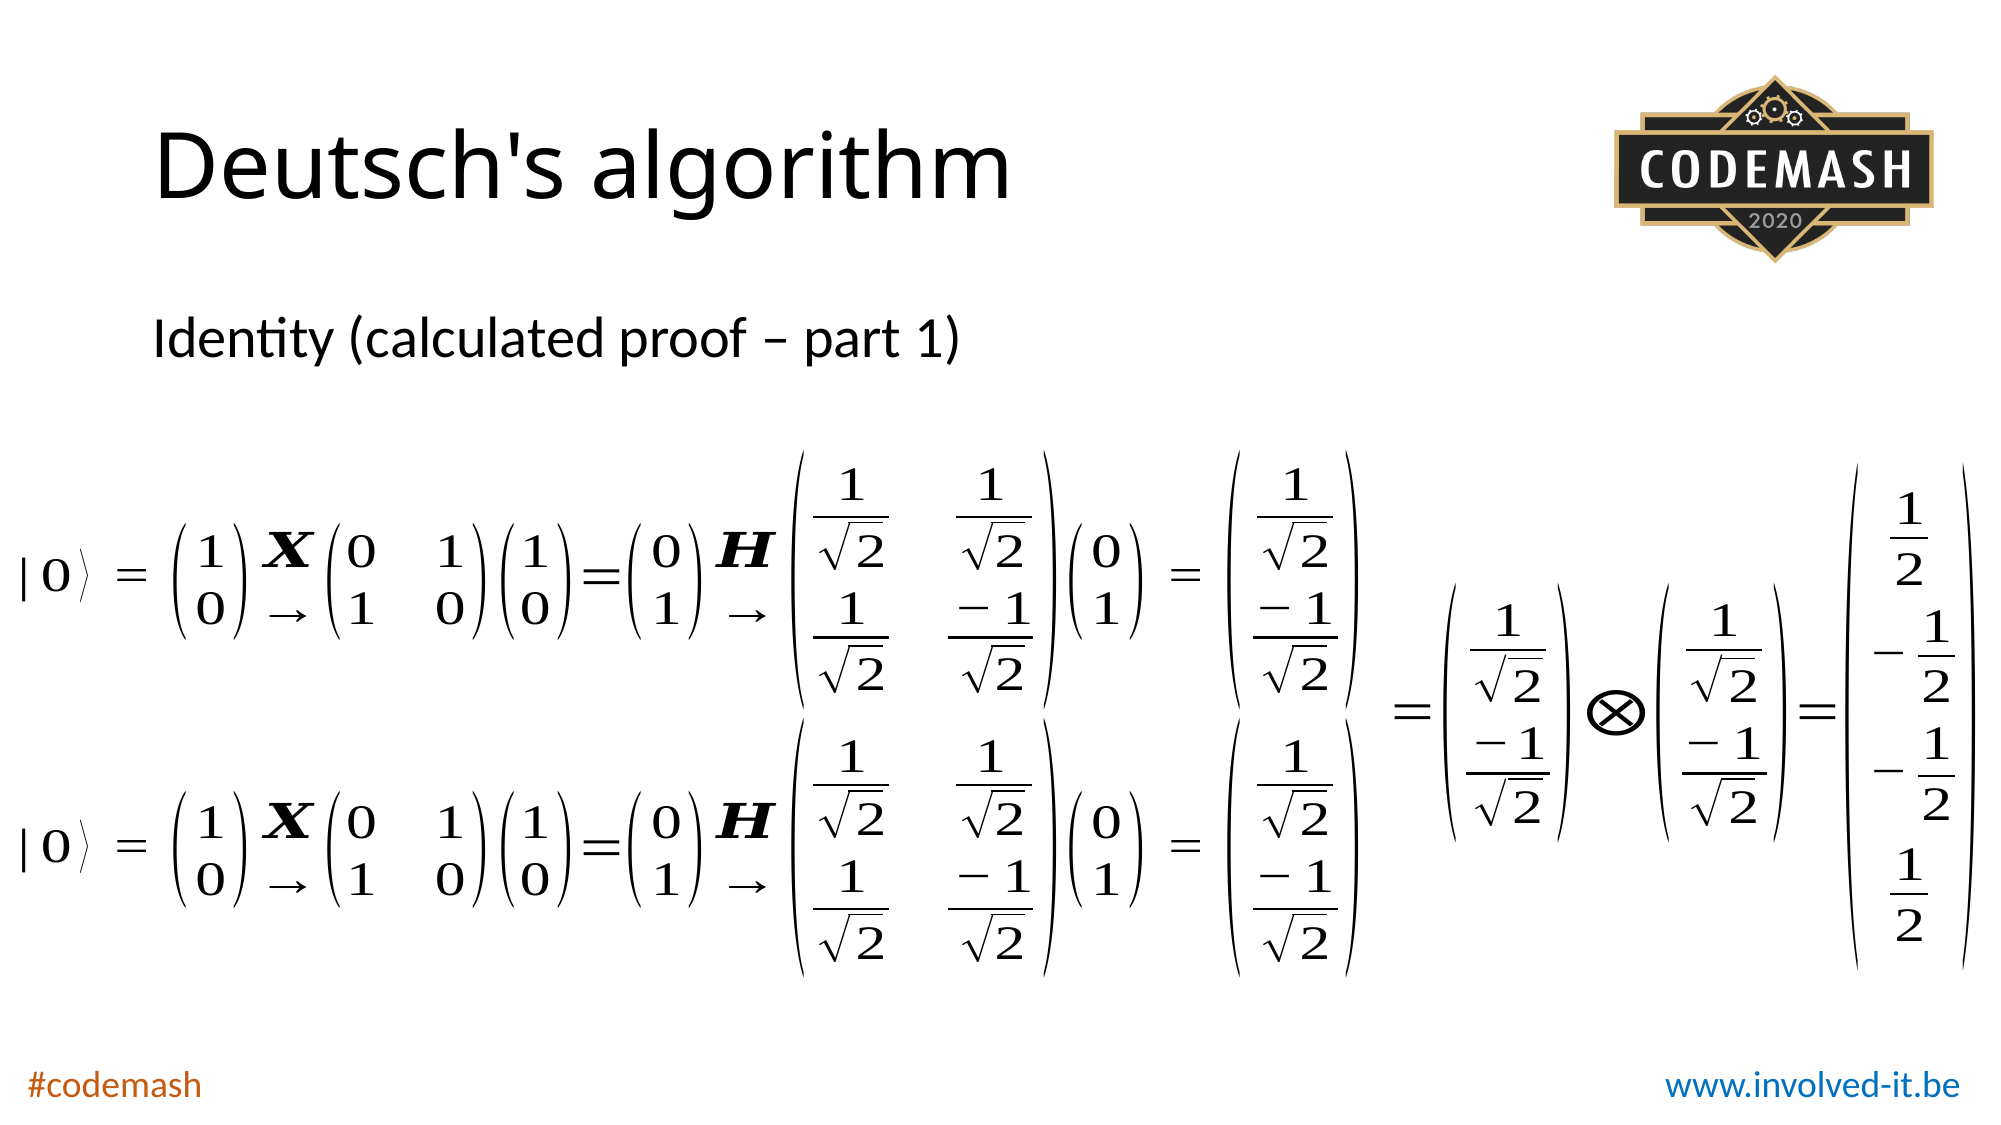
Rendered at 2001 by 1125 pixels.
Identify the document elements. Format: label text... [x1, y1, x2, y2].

picture [1538, 73, 2001, 264]
list Identity (calculated proof – part 1) [137, 299, 1863, 1014]
title Deutsch's algorithm [137, 59, 1538, 278]
